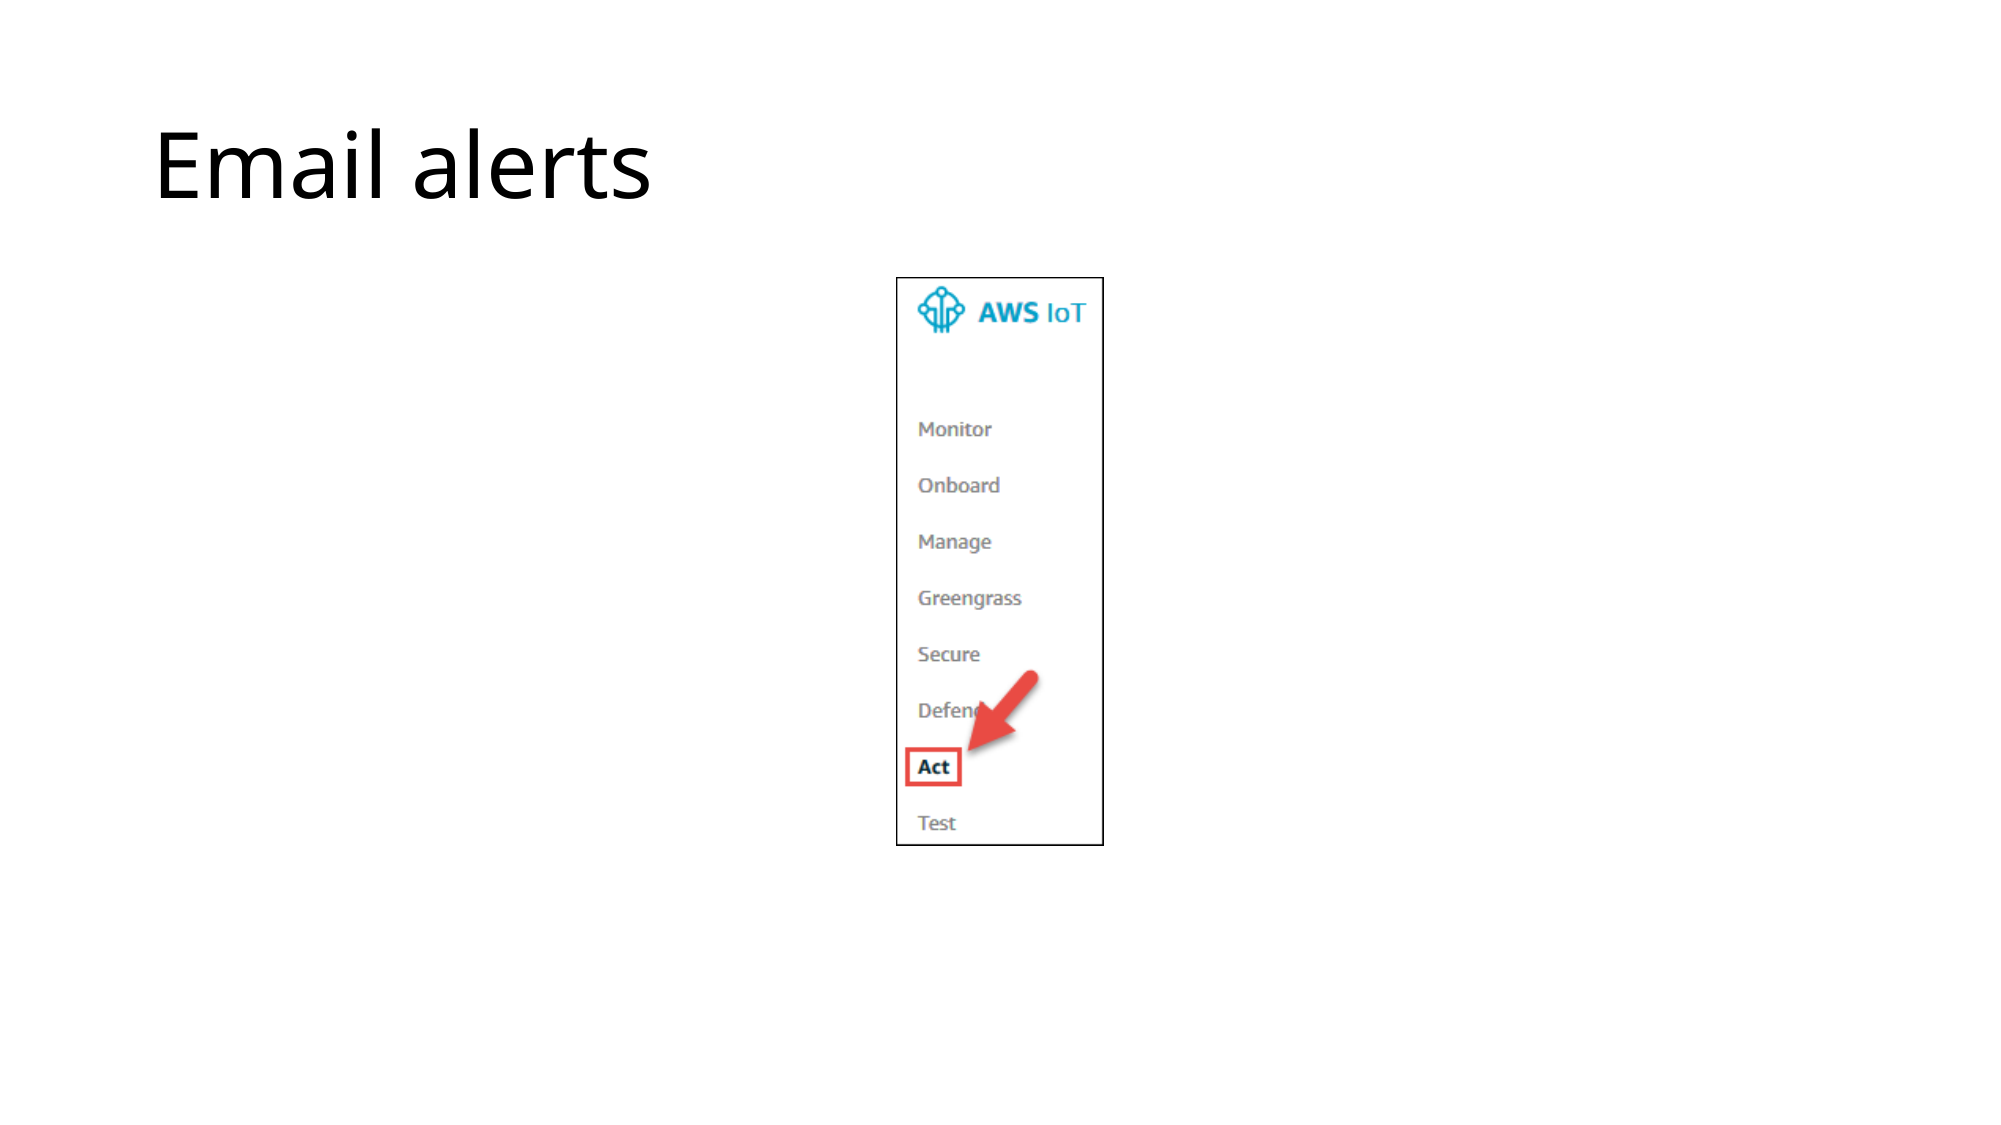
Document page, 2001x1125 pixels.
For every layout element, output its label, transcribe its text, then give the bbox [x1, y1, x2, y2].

picture [896, 277, 1104, 847]
title Email alerts [137, 59, 1863, 278]
